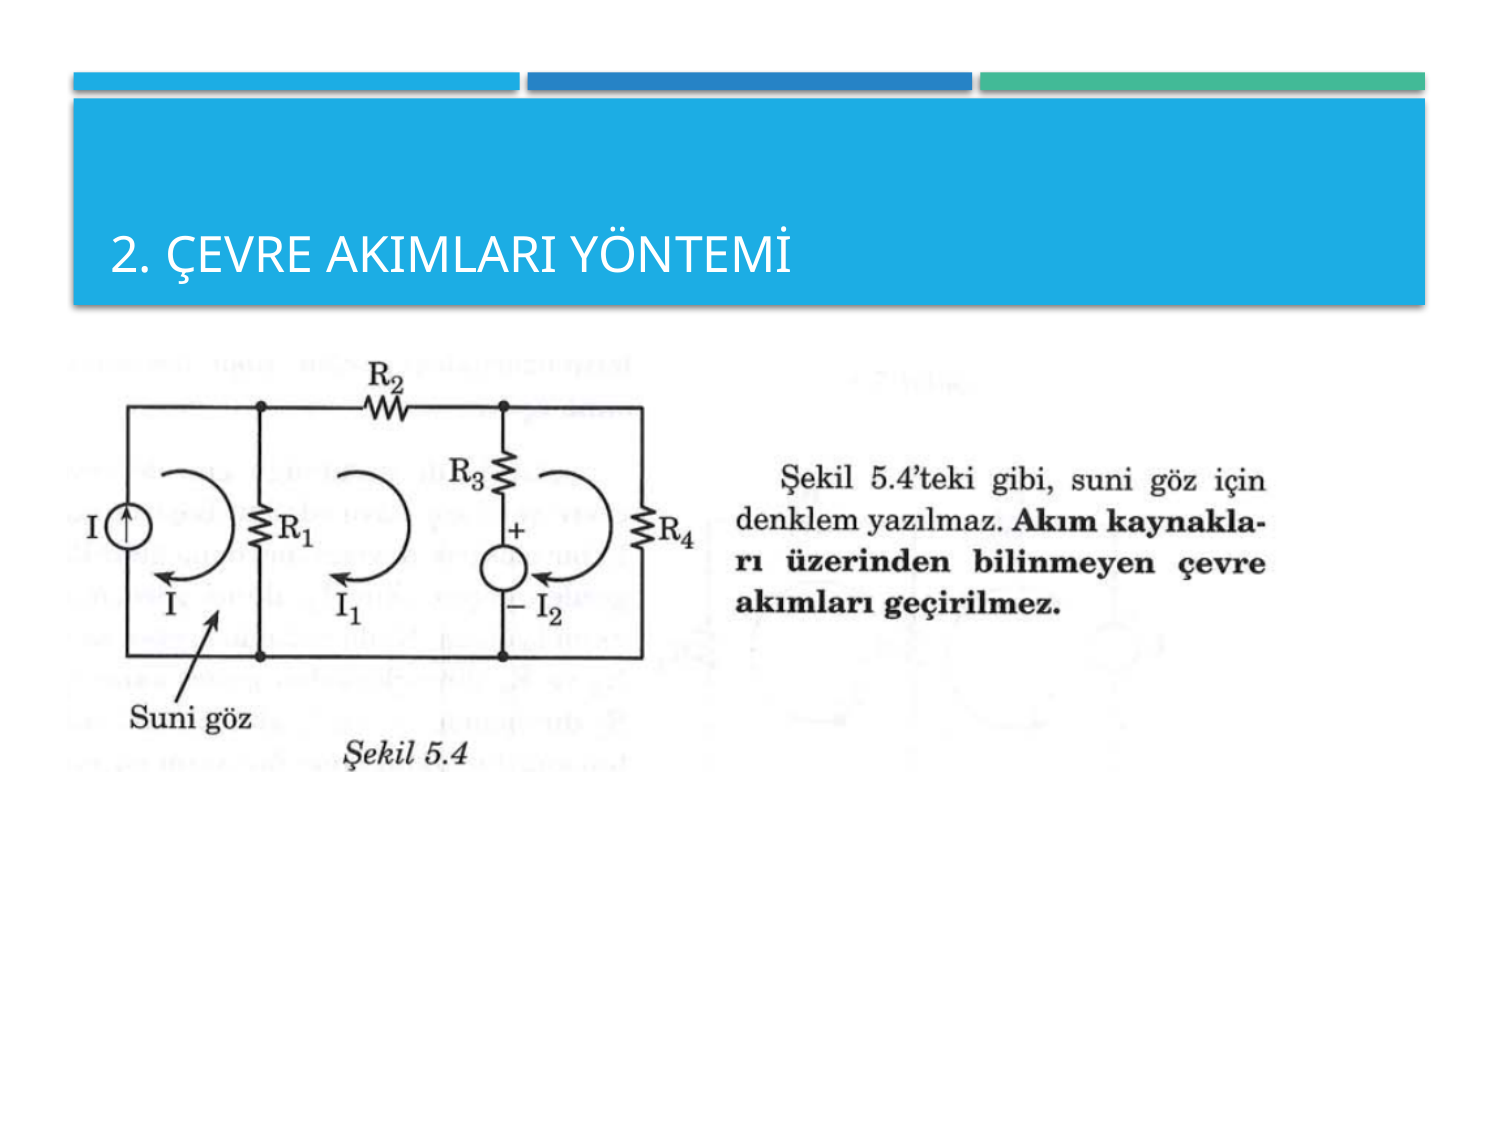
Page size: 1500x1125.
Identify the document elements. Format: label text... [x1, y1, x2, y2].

title 2. Çevre akımları yöntemi [95, 112, 1406, 291]
picture [66, 352, 1284, 773]
